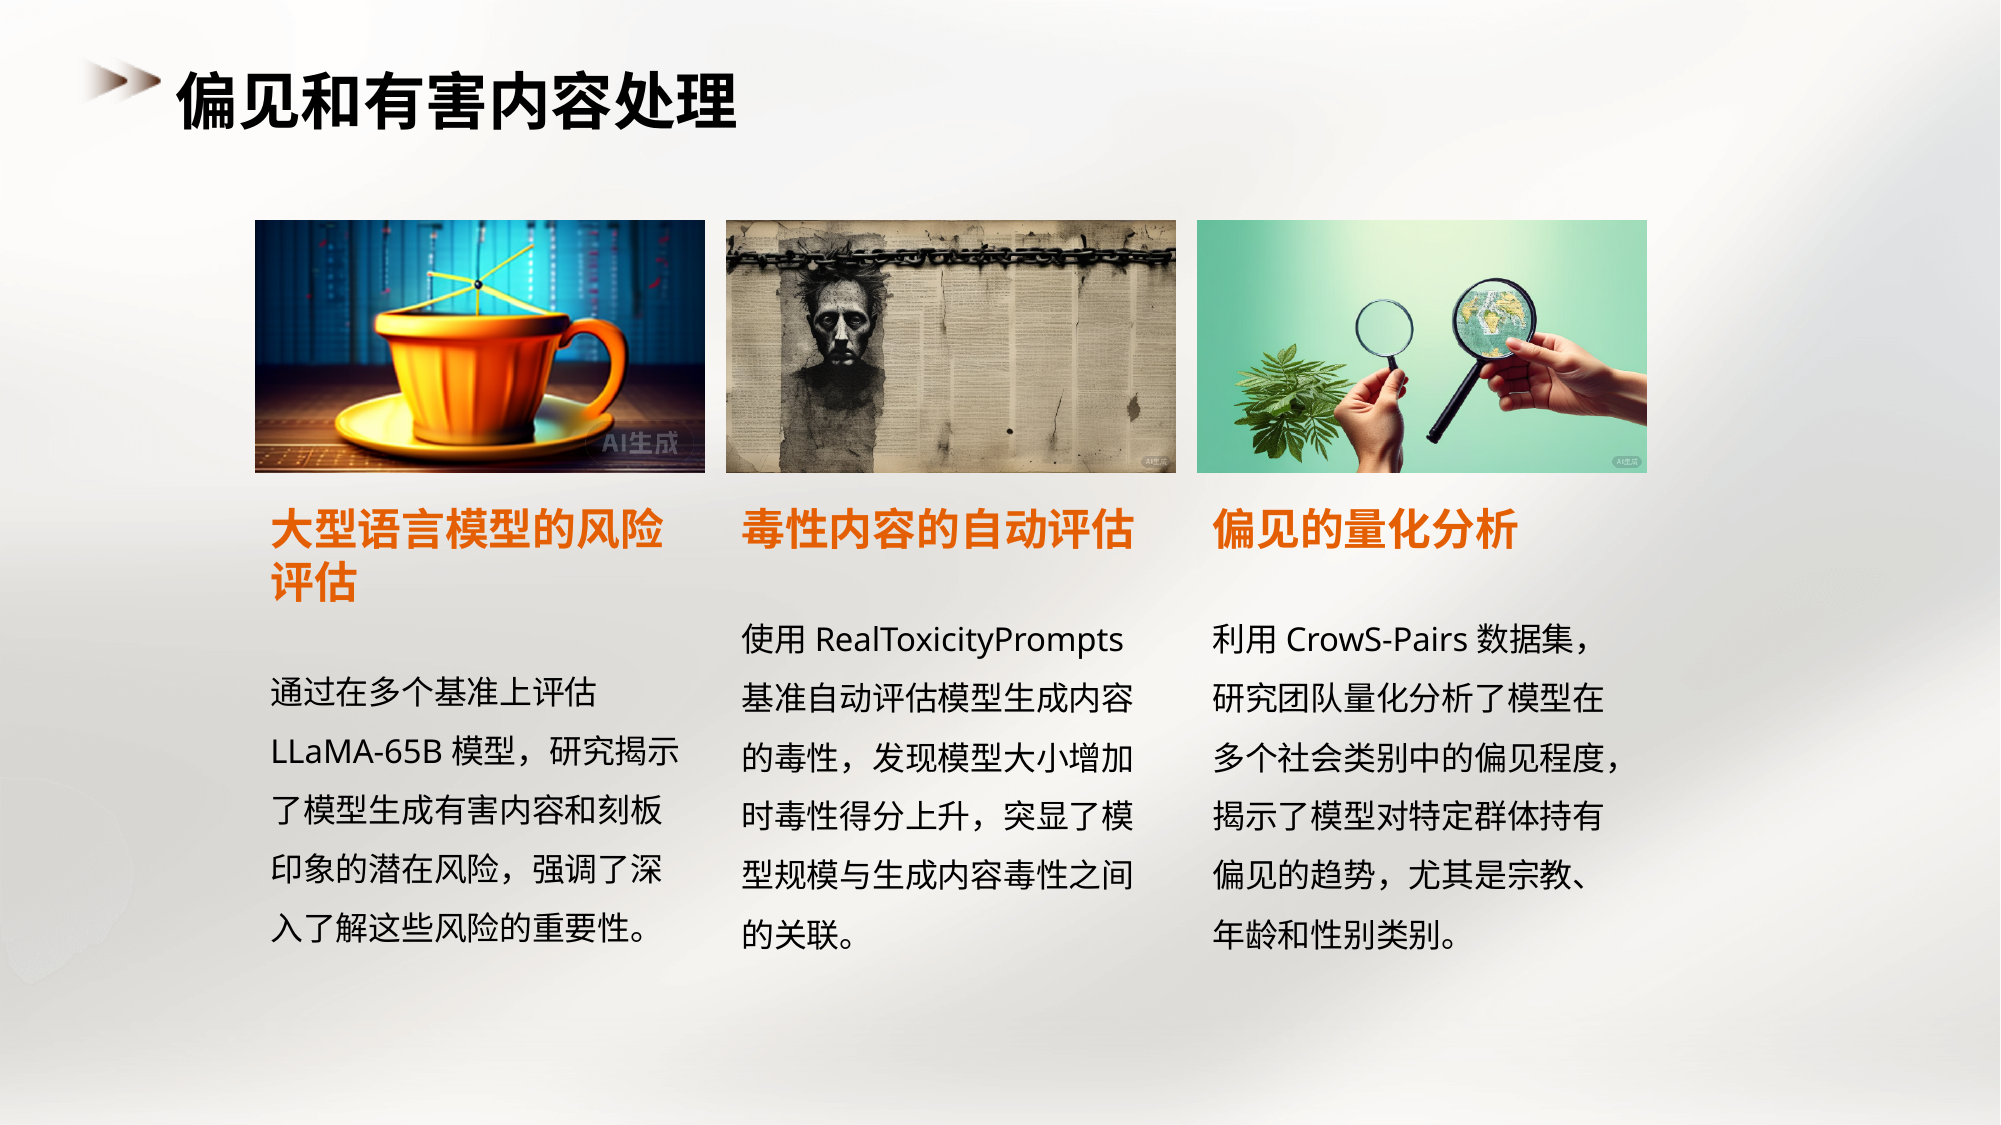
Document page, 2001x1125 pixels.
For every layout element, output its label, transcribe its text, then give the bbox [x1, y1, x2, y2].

picture [0, 0, 2001, 1125]
text_box 大型语言模型的风险评估 通过在多个基准上评估LLaMA-65B模型，研究揭示了模型生成有害内容和刻板印象的潜在风险，强调了深入了解这些风险的重要性。 [254, 492, 708, 956]
text_box 偏见的量化分析 利用CrowS-Pairs数据集，研究团队量化分析了模型在多个社会类别中的偏见程度，揭示了模型对特定群体持有偏见的趋势，尤其是宗教、年龄和性别类别。 [1196, 492, 1650, 963]
text_box 毒性内容的自动评估 使用RealToxicityPrompts基准自动评估模型生成内容的毒性，发现模型大小增加时毒性得分上升，突显了模型规模与生成内容毒性之间的关联。 [725, 492, 1179, 963]
text_box 偏见和有害内容处理 [159, 15, 1700, 147]
